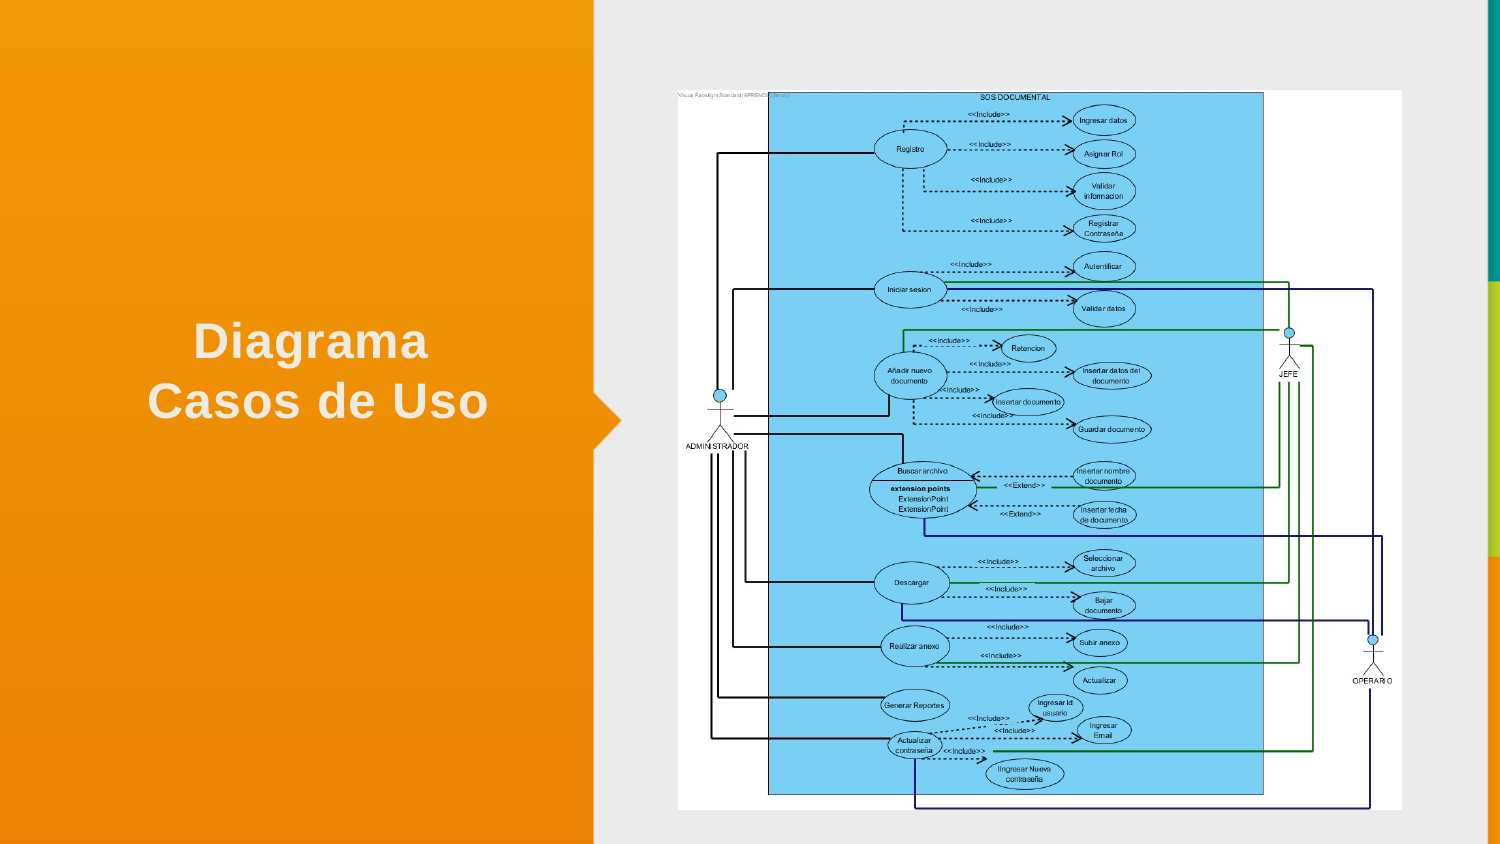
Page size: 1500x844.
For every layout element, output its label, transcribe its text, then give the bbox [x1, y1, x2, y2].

text_box Diagrama Casos de Uso [68, 301, 569, 514]
picture [0, 0, 1500, 844]
